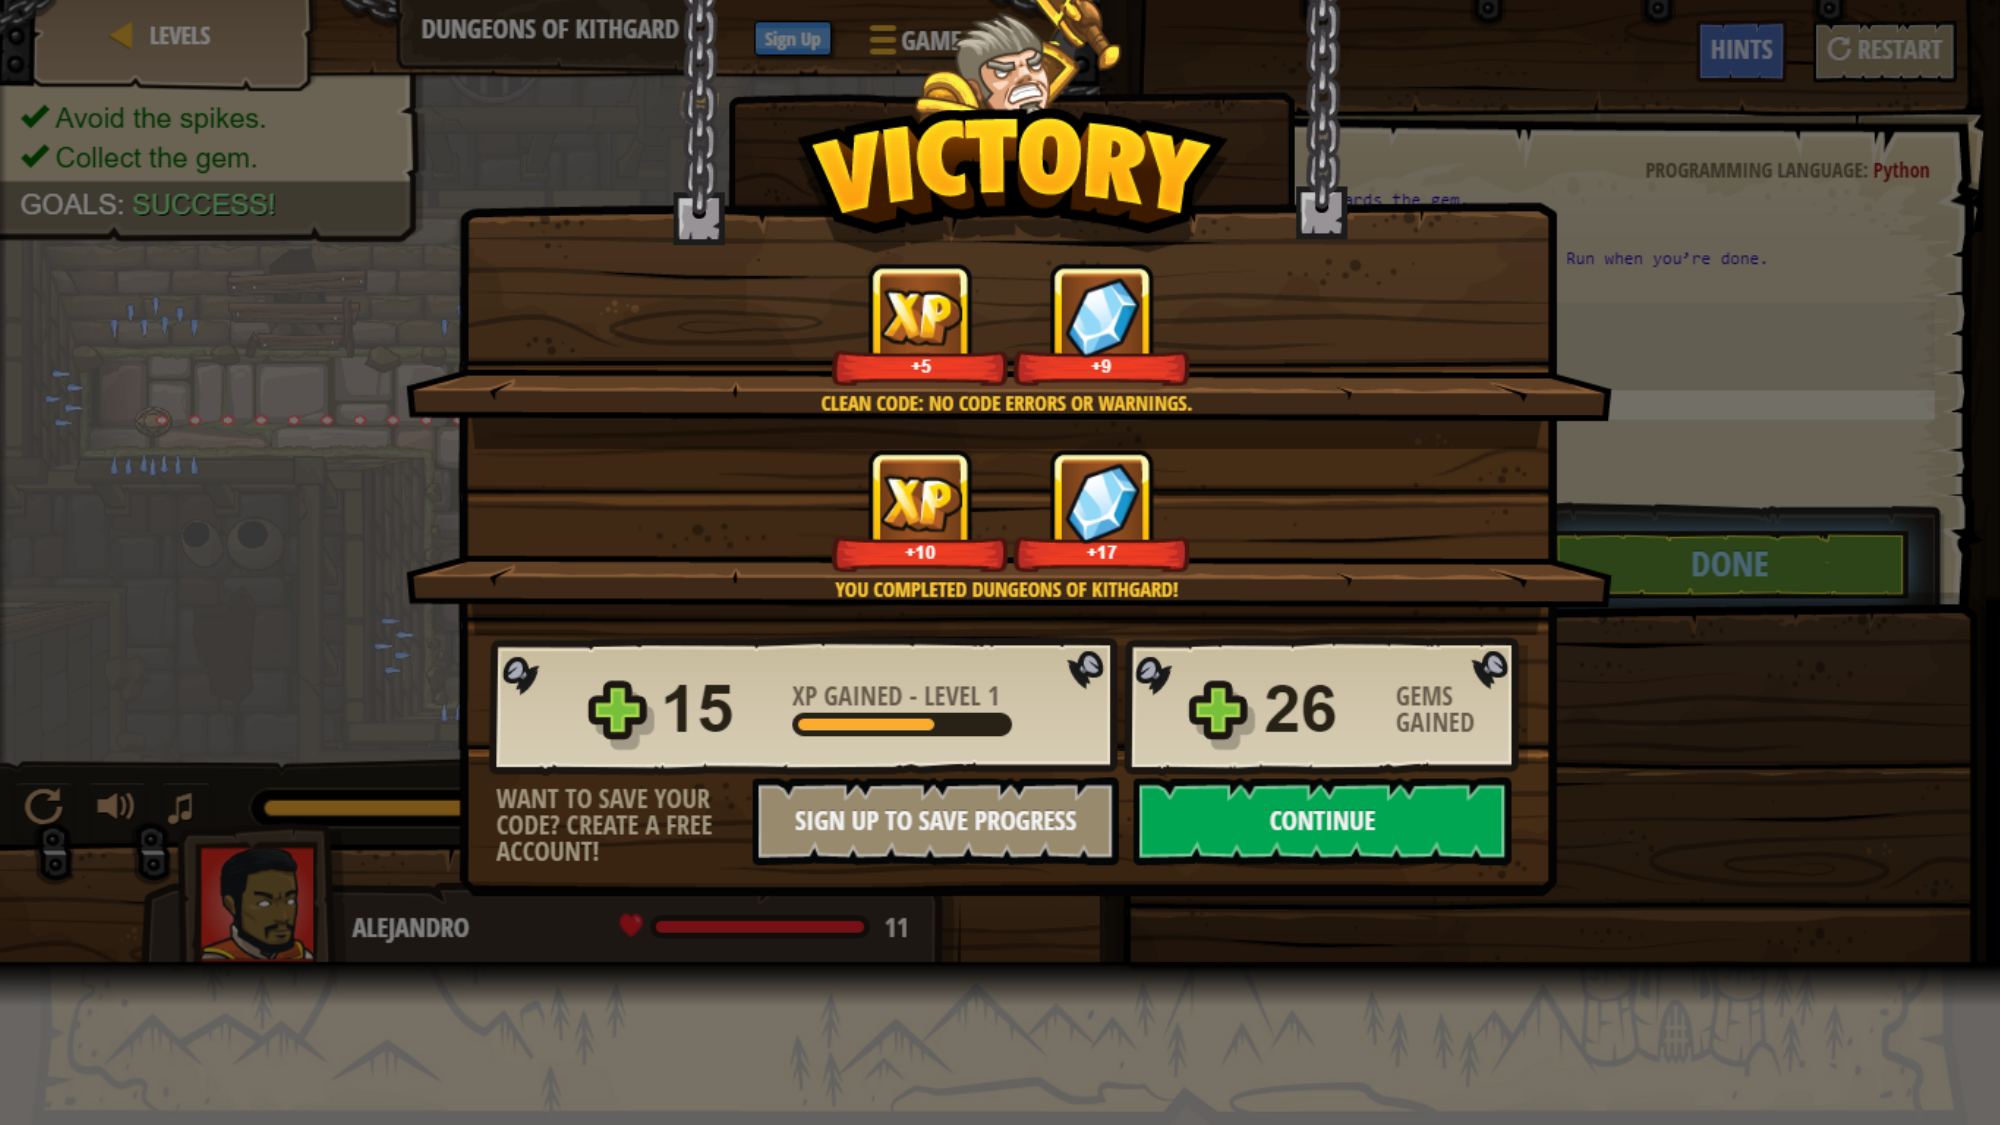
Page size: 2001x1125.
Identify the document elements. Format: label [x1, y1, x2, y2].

list [0, 0, 2000, 1125]
